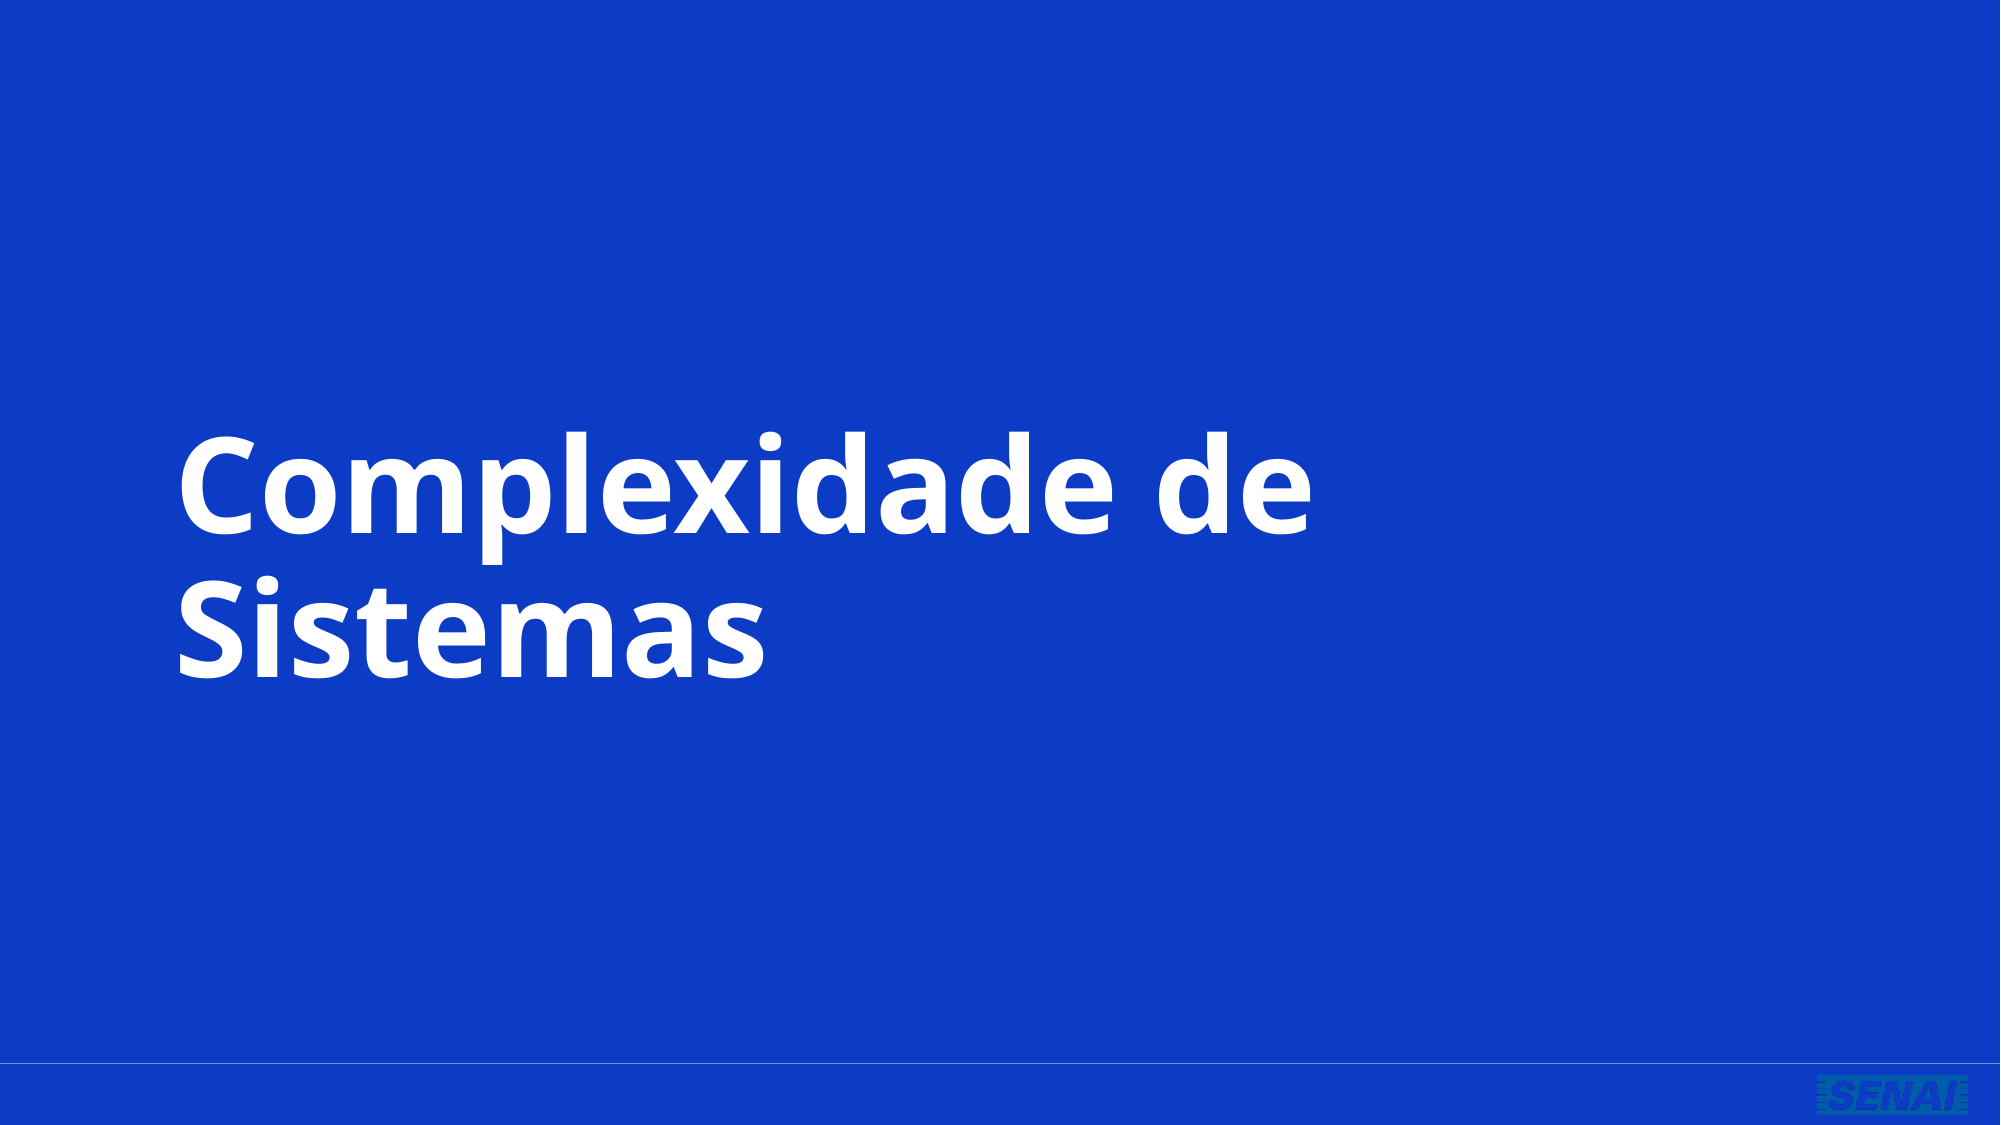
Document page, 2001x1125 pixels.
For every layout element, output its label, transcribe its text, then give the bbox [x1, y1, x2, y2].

picture [1817, 1075, 1968, 1115]
title Complexidade de Sistemas [159, 280, 1794, 844]
